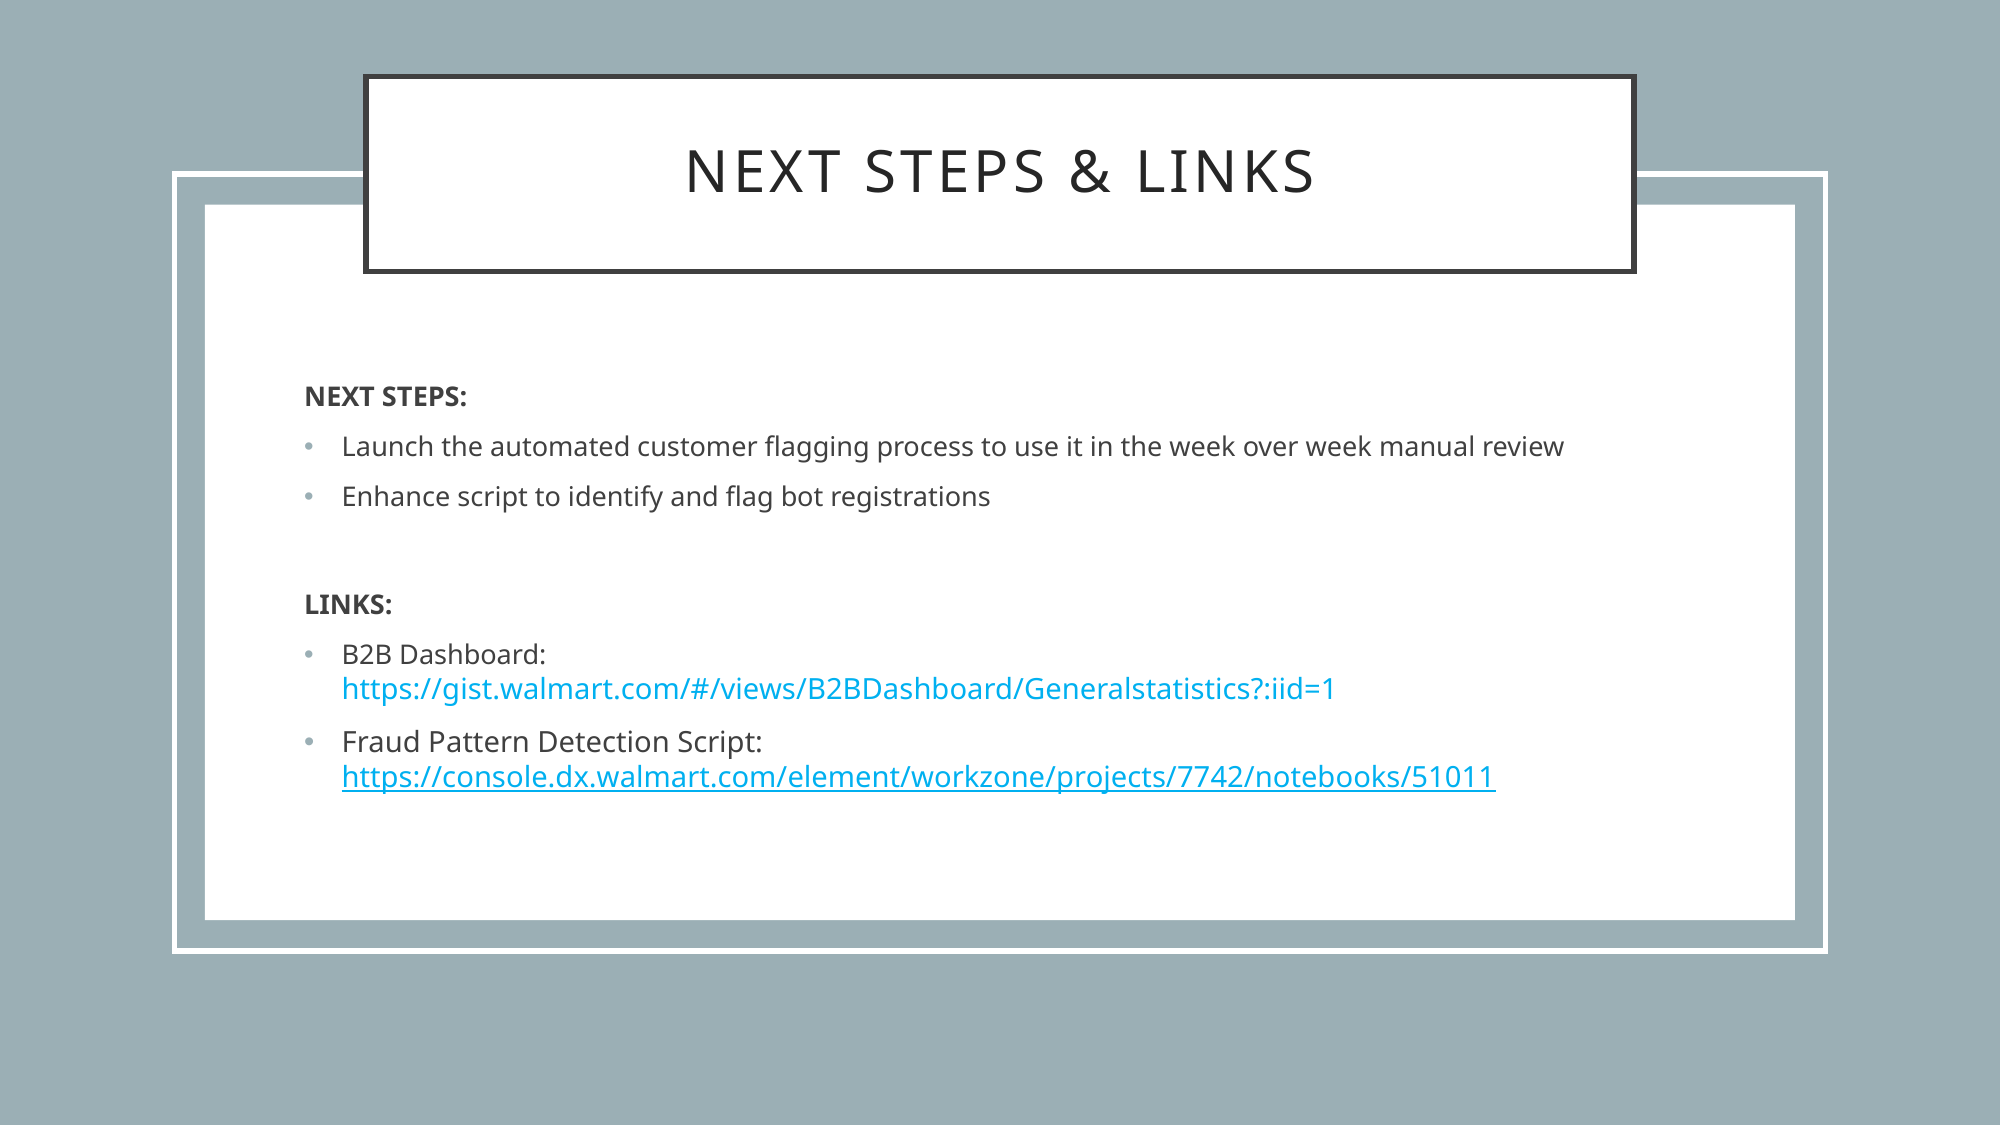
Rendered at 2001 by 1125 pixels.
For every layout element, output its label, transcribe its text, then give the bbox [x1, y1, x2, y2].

text_box NEXT STEPS: Launch the automated customer flagging process to use it in the week over week manual review Enhance script to identify and flag bot registrations LINKS: B2B Dashboard: https://gist.walmart.com/#/views/B2BDashboard/Generalstatistics?:iid=1 Fraud Pattern Detection Script: https://console.dx.walmart.com/element/workzone/projects/7742/notebooks/51011 [279, 375, 1720, 849]
text_box [0, 0, 2000, 1125]
title NEXT STEPS & LINKS [363, 74, 1637, 274]
text_box [173, 173, 1827, 952]
